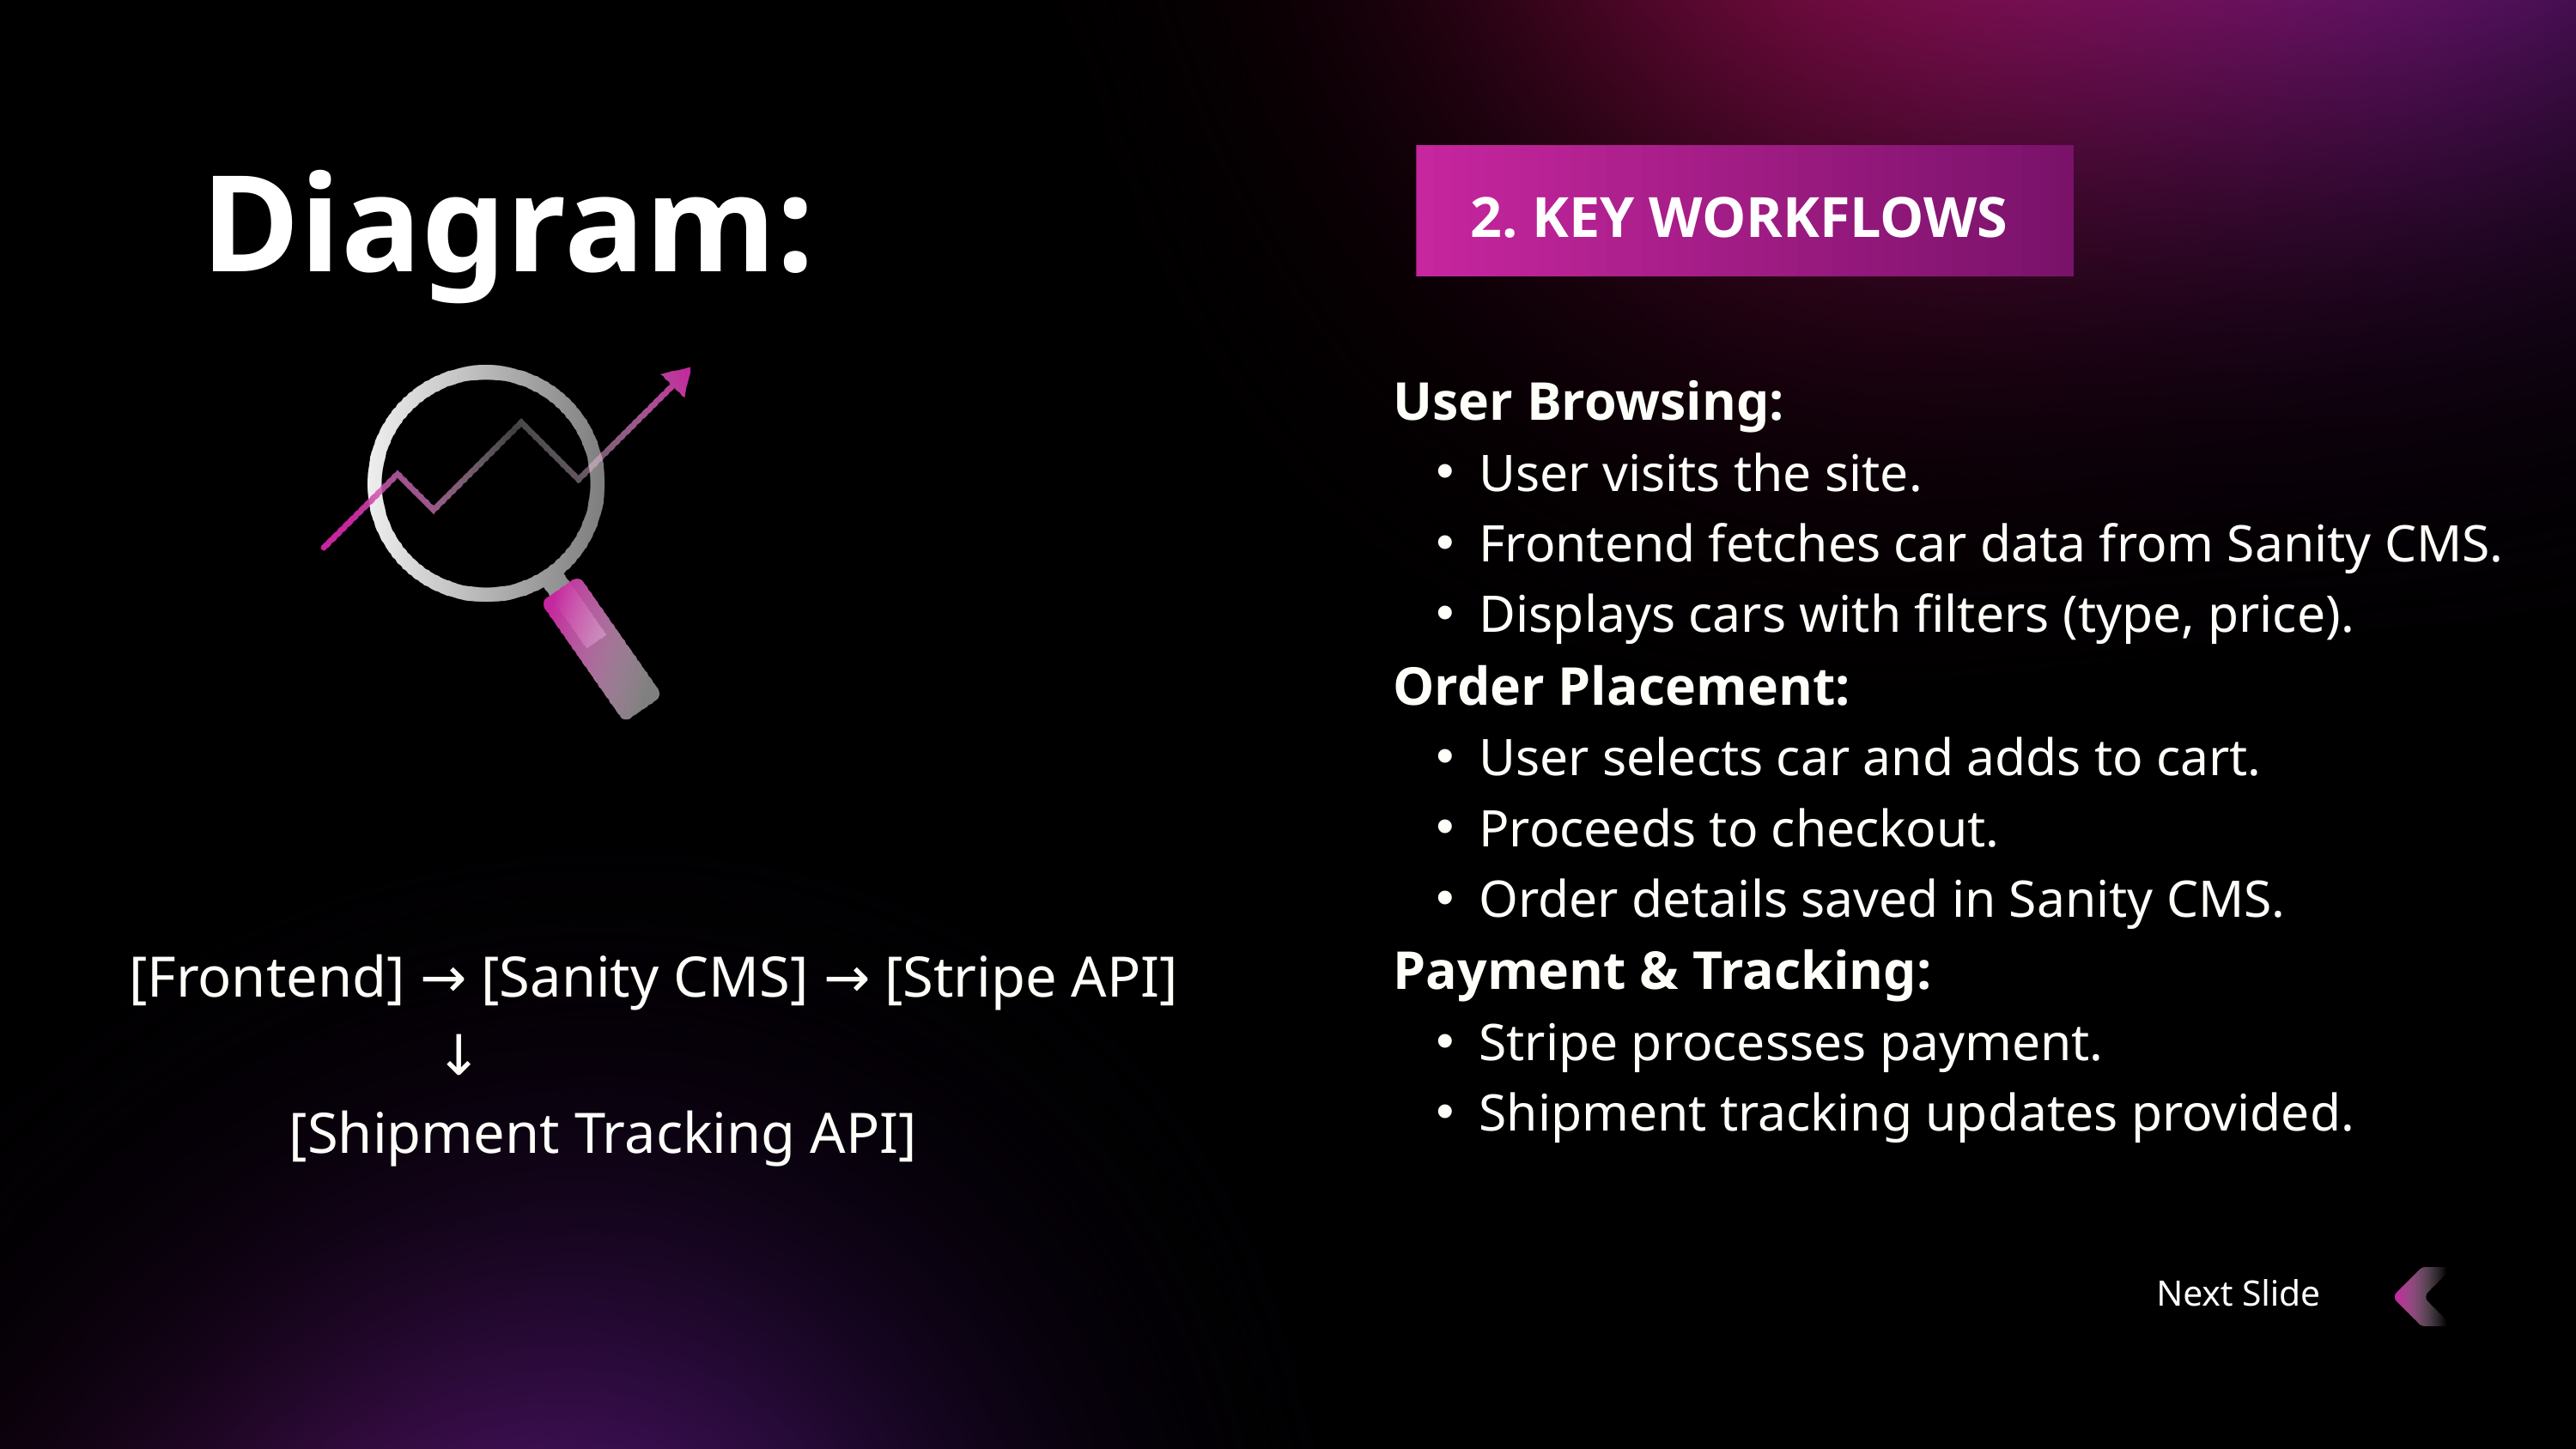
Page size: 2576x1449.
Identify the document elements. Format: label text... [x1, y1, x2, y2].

text_box [320, 349, 691, 720]
text_box [2394, 1267, 2453, 1326]
text_box [Frontend] → [Sanity CMS] → [Stripe API] ↓ [Shipment Tracking API] [128, 930, 1205, 1165]
text_box [919, 0, 2576, 765]
text_box [0, 764, 1394, 1449]
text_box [1416, 144, 2075, 276]
text_box Diagram: [201, 159, 1021, 299]
text_box User Browsing: User visits the site. Frontend fetches car data from Sanity CMS. Displays cars with filters (type, price). Order Placement: User selects car and adds to cart. Proceeds to checkout. Order details saved in Sanity CMS. Payment & Tracking: Stripe processes payment. Shipment tracking updates provided. [1393, 357, 2509, 1212]
text_box 2. KEY WORKFLOWS [1470, 190, 2129, 357]
text_box Next Slide [2156, 1276, 2394, 1313]
